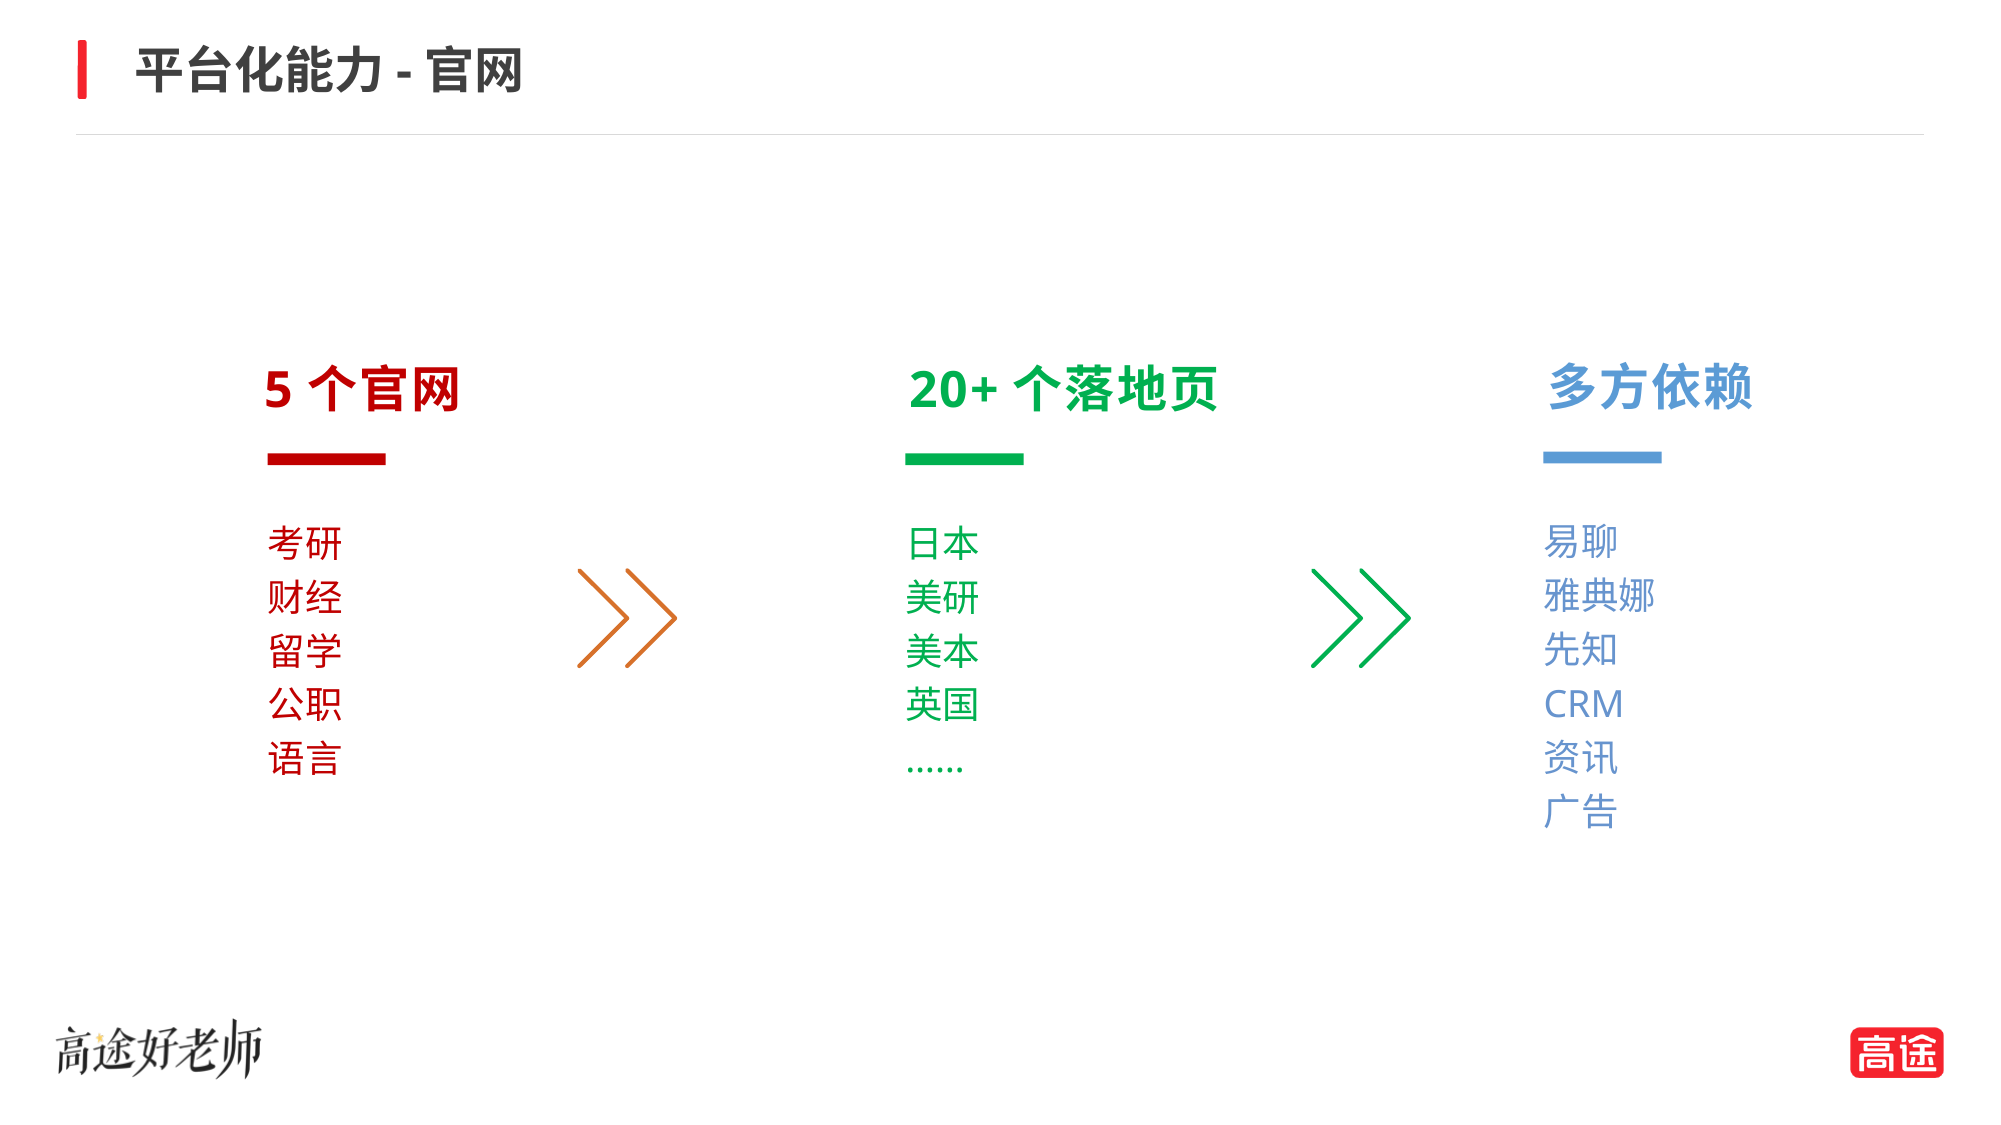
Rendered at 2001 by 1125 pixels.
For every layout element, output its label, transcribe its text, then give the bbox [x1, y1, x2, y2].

text_box [1358, 568, 1411, 669]
text_box [1310, 568, 1364, 669]
text_box [625, 568, 678, 669]
text_box [622, 610, 630, 627]
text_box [905, 349, 1260, 993]
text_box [1543, 348, 1898, 991]
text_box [267, 349, 622, 993]
picture [1850, 1027, 1944, 1078]
list 平台化能力-官网 [120, 38, 1287, 107]
picture [55, 1018, 262, 1080]
